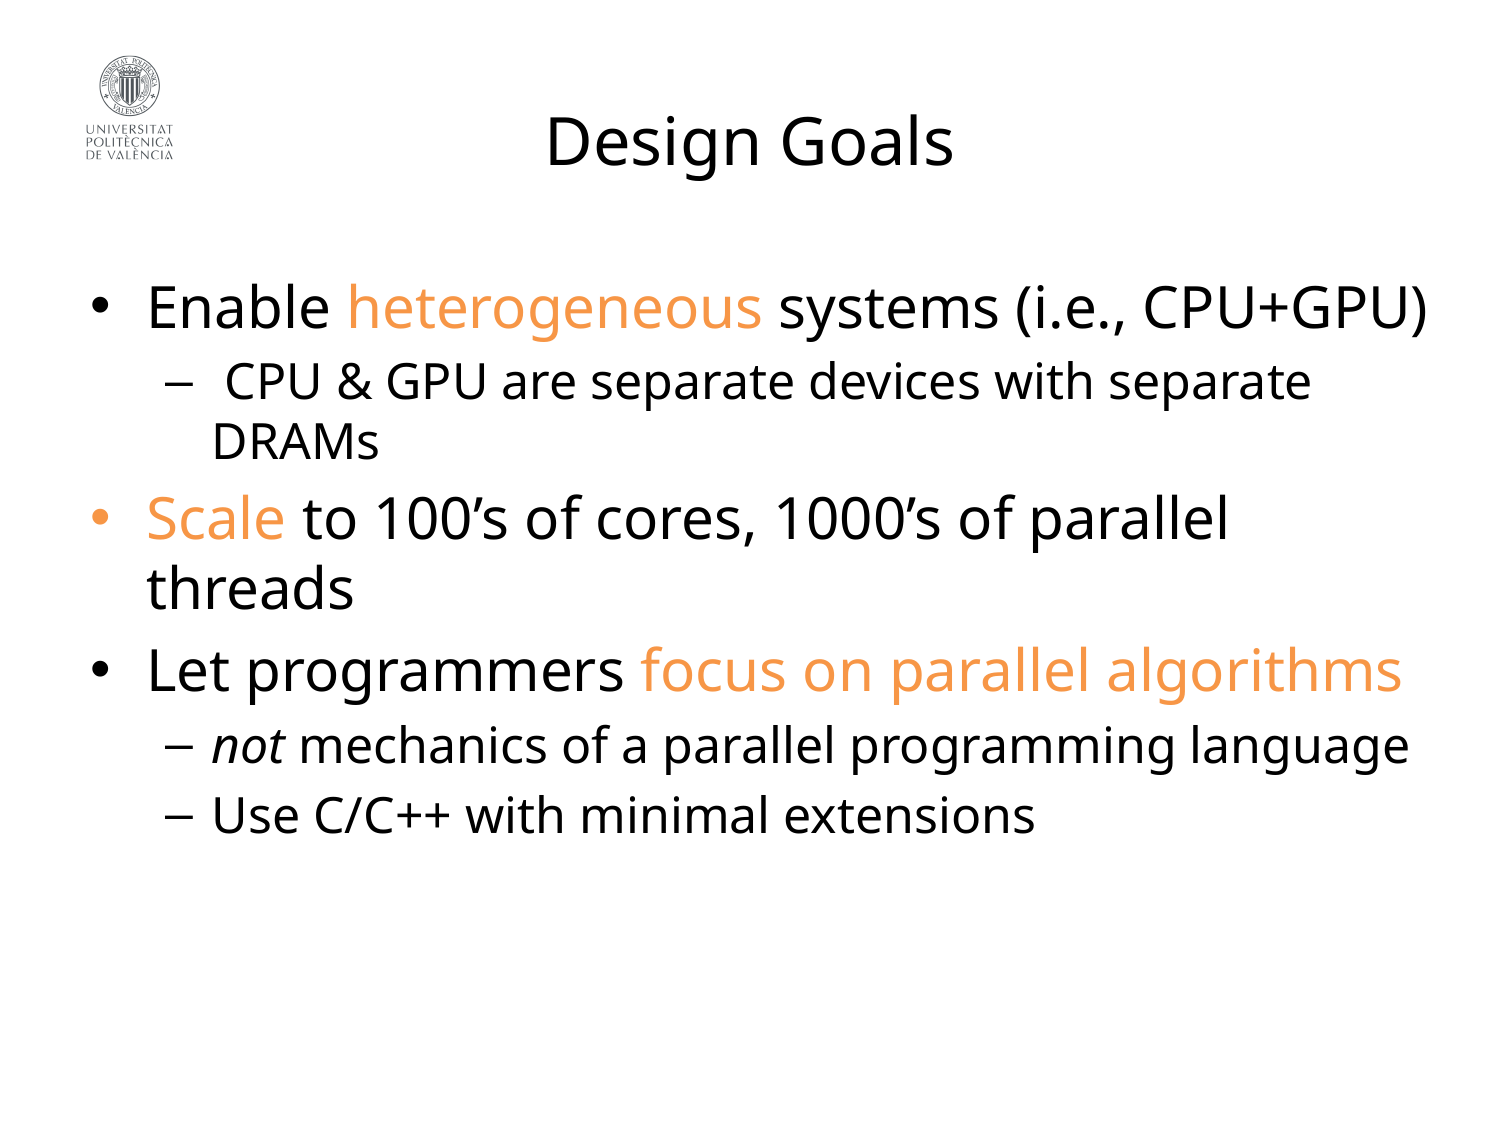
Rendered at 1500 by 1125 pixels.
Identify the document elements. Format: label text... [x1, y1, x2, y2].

list Enable heterogeneous systems (i.e., CPU+GPU) CPU & GPU are separate devices with separate DRAMs Scale to 100’s of cores, 1000’s of parallel threads Let programmers focus on parallel algorithms not mechanics of a parallel programming language Use C/C++ with minimal extensions [75, 262, 1462, 1005]
title Design Goals [75, 45, 1425, 233]
